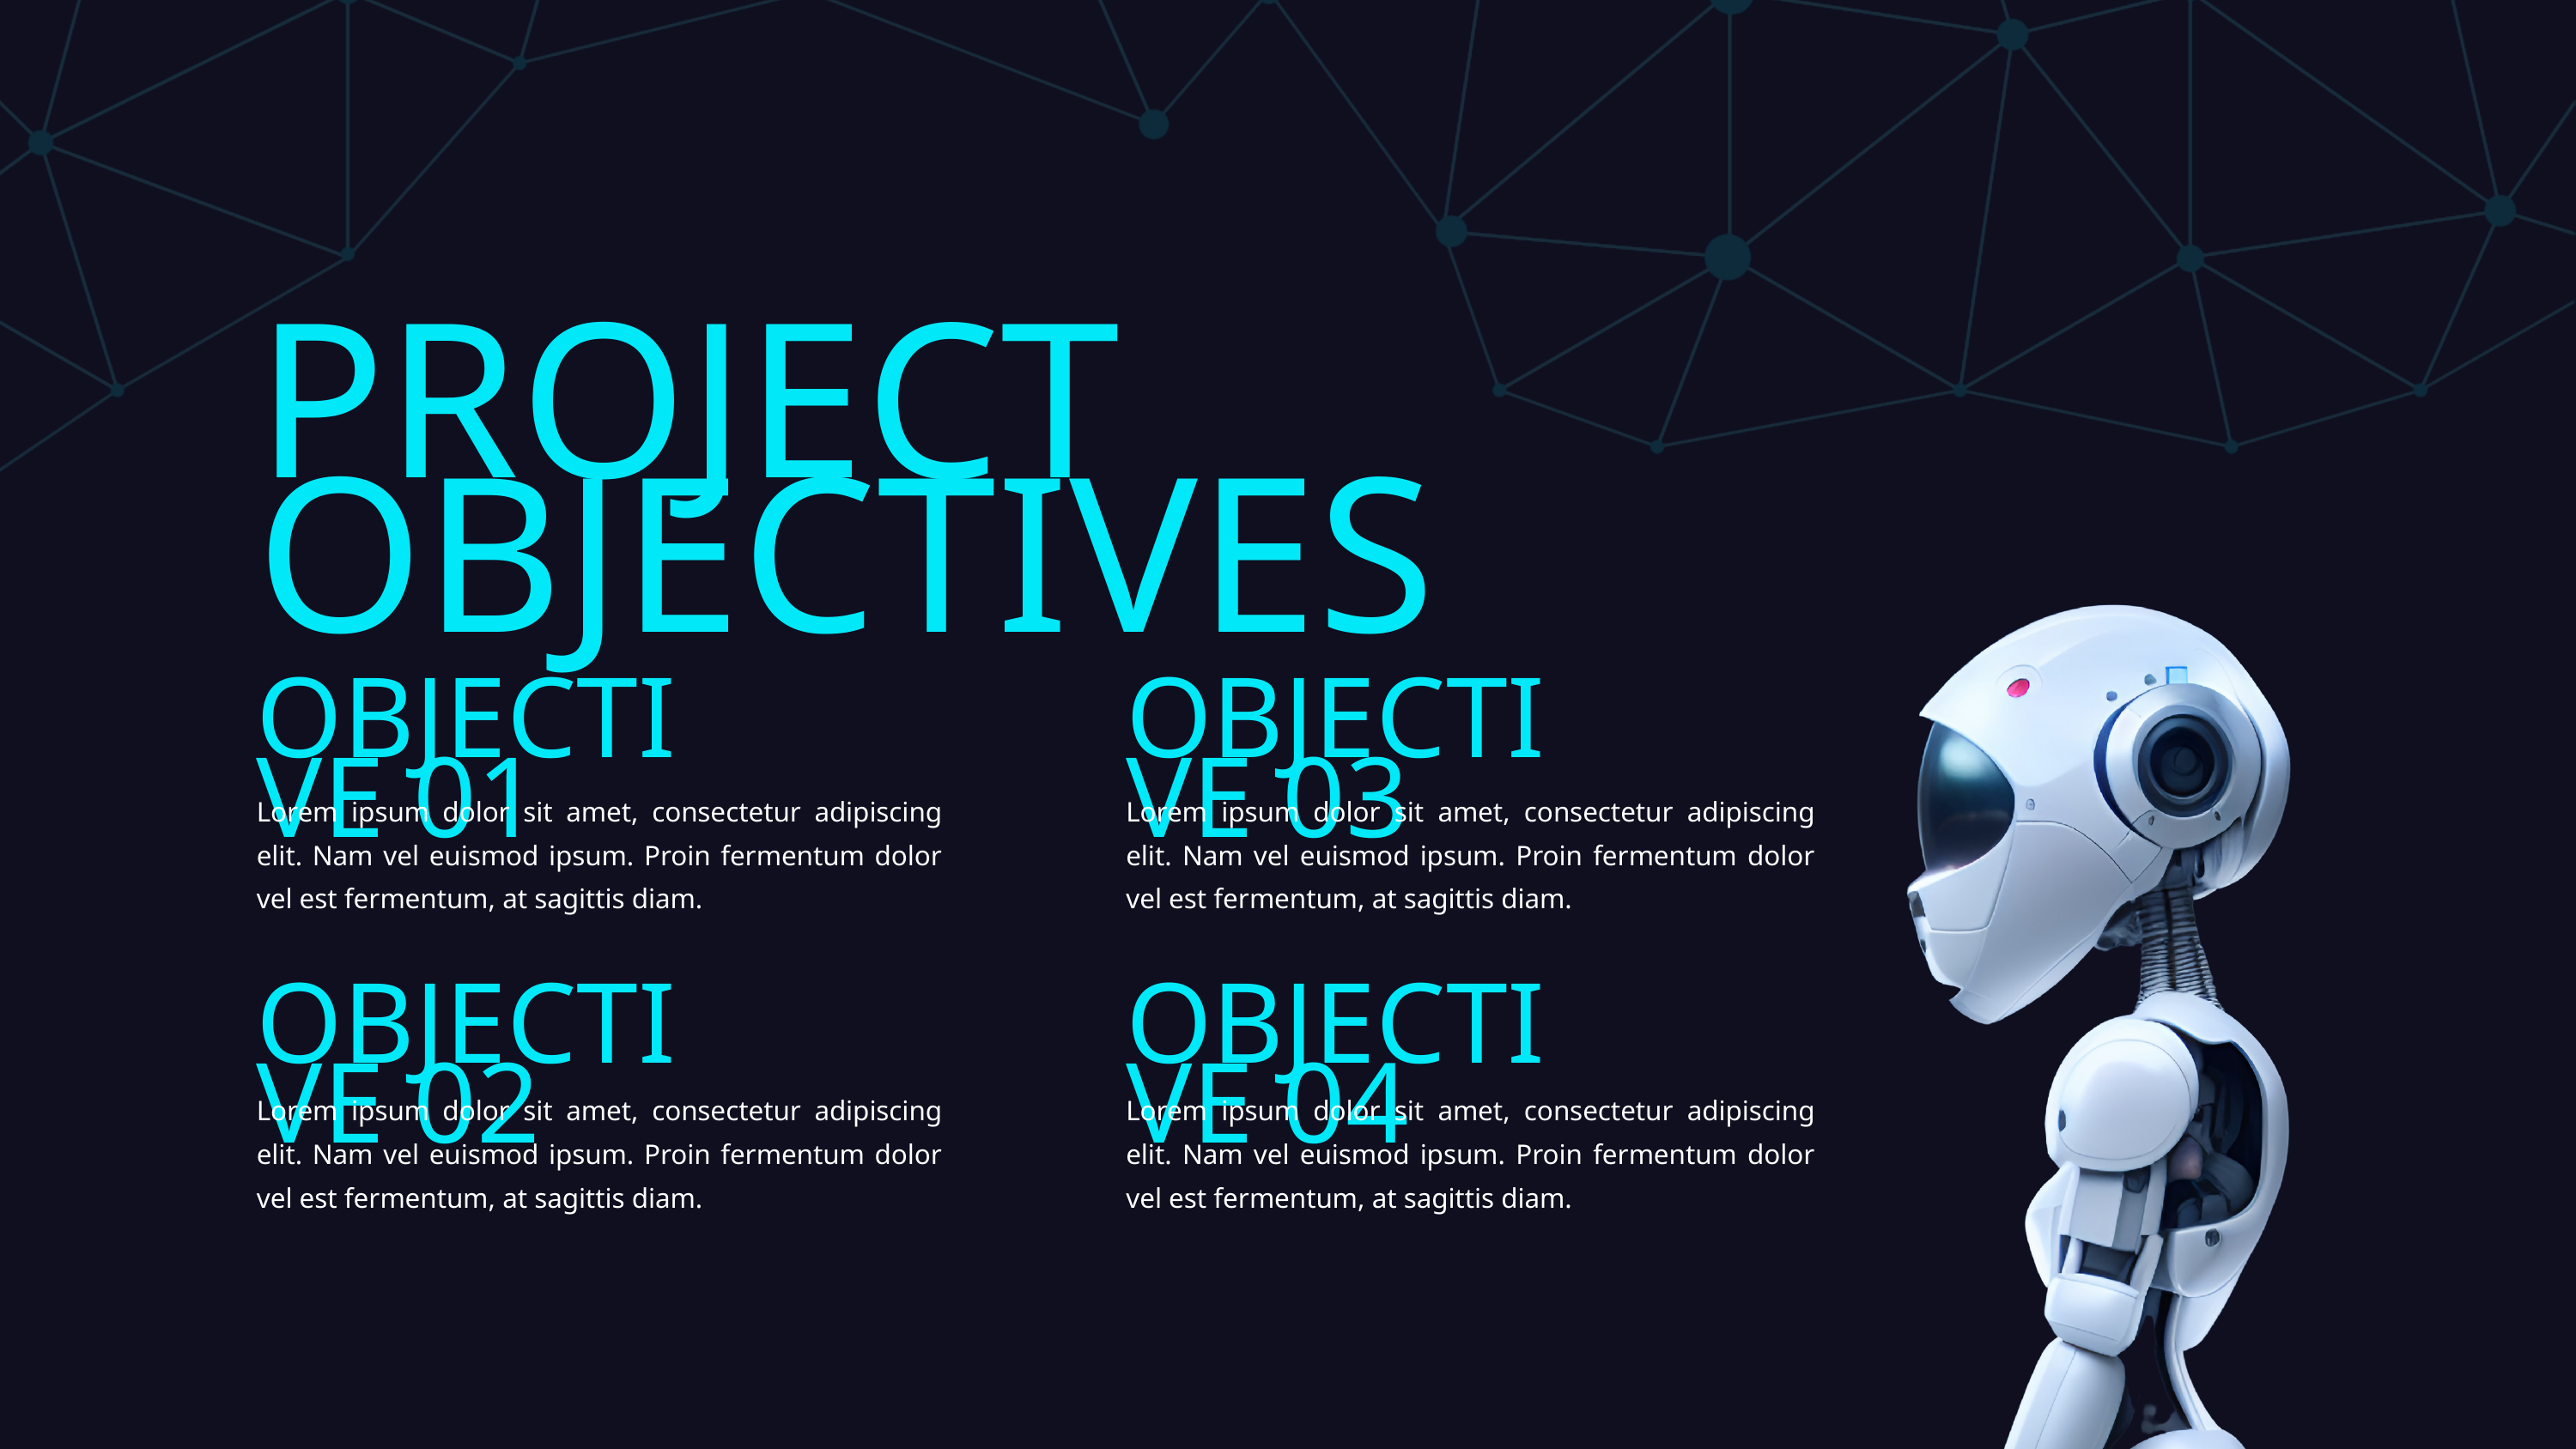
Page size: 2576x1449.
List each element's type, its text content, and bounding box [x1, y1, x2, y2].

text_box Lorem ipsum dolor sit amet, consectetur adipiscing elit. Nam vel euismod ipsum. Proin fermentum dolor vel est fermentum, at sagittis diam. [256, 1082, 942, 1214]
text_box OBJECTIVE 03 [1126, 699, 1589, 783]
text_box OBJECTIVE 01 [256, 699, 720, 783]
text_box Lorem ipsum dolor sit amet, consectetur adipiscing elit. Nam vel euismod ipsum. Proin fermentum dolor vel est fermentum, at sagittis diam. [1126, 783, 1814, 915]
text_box PROJECT OBJECTIVES [256, 508, 1627, 676]
text_box Lorem ipsum dolor sit amet, consectetur adipiscing elit. Nam vel euismod ipsum. Proin fermentum dolor vel est fermentum, at sagittis diam. [1126, 1082, 1814, 1214]
text_box [1814, 536, 2437, 1449]
text_box OBJECTIVE 04 [1126, 1005, 1589, 1082]
text_box Lorem ipsum dolor sit amet, consectetur adipiscing elit. Nam vel euismod ipsum. Proin fermentum dolor vel est fermentum, at sagittis diam. [256, 783, 942, 915]
text_box [0, 0, 2576, 508]
text_box OBJECTIVE 02 [256, 1005, 720, 1082]
